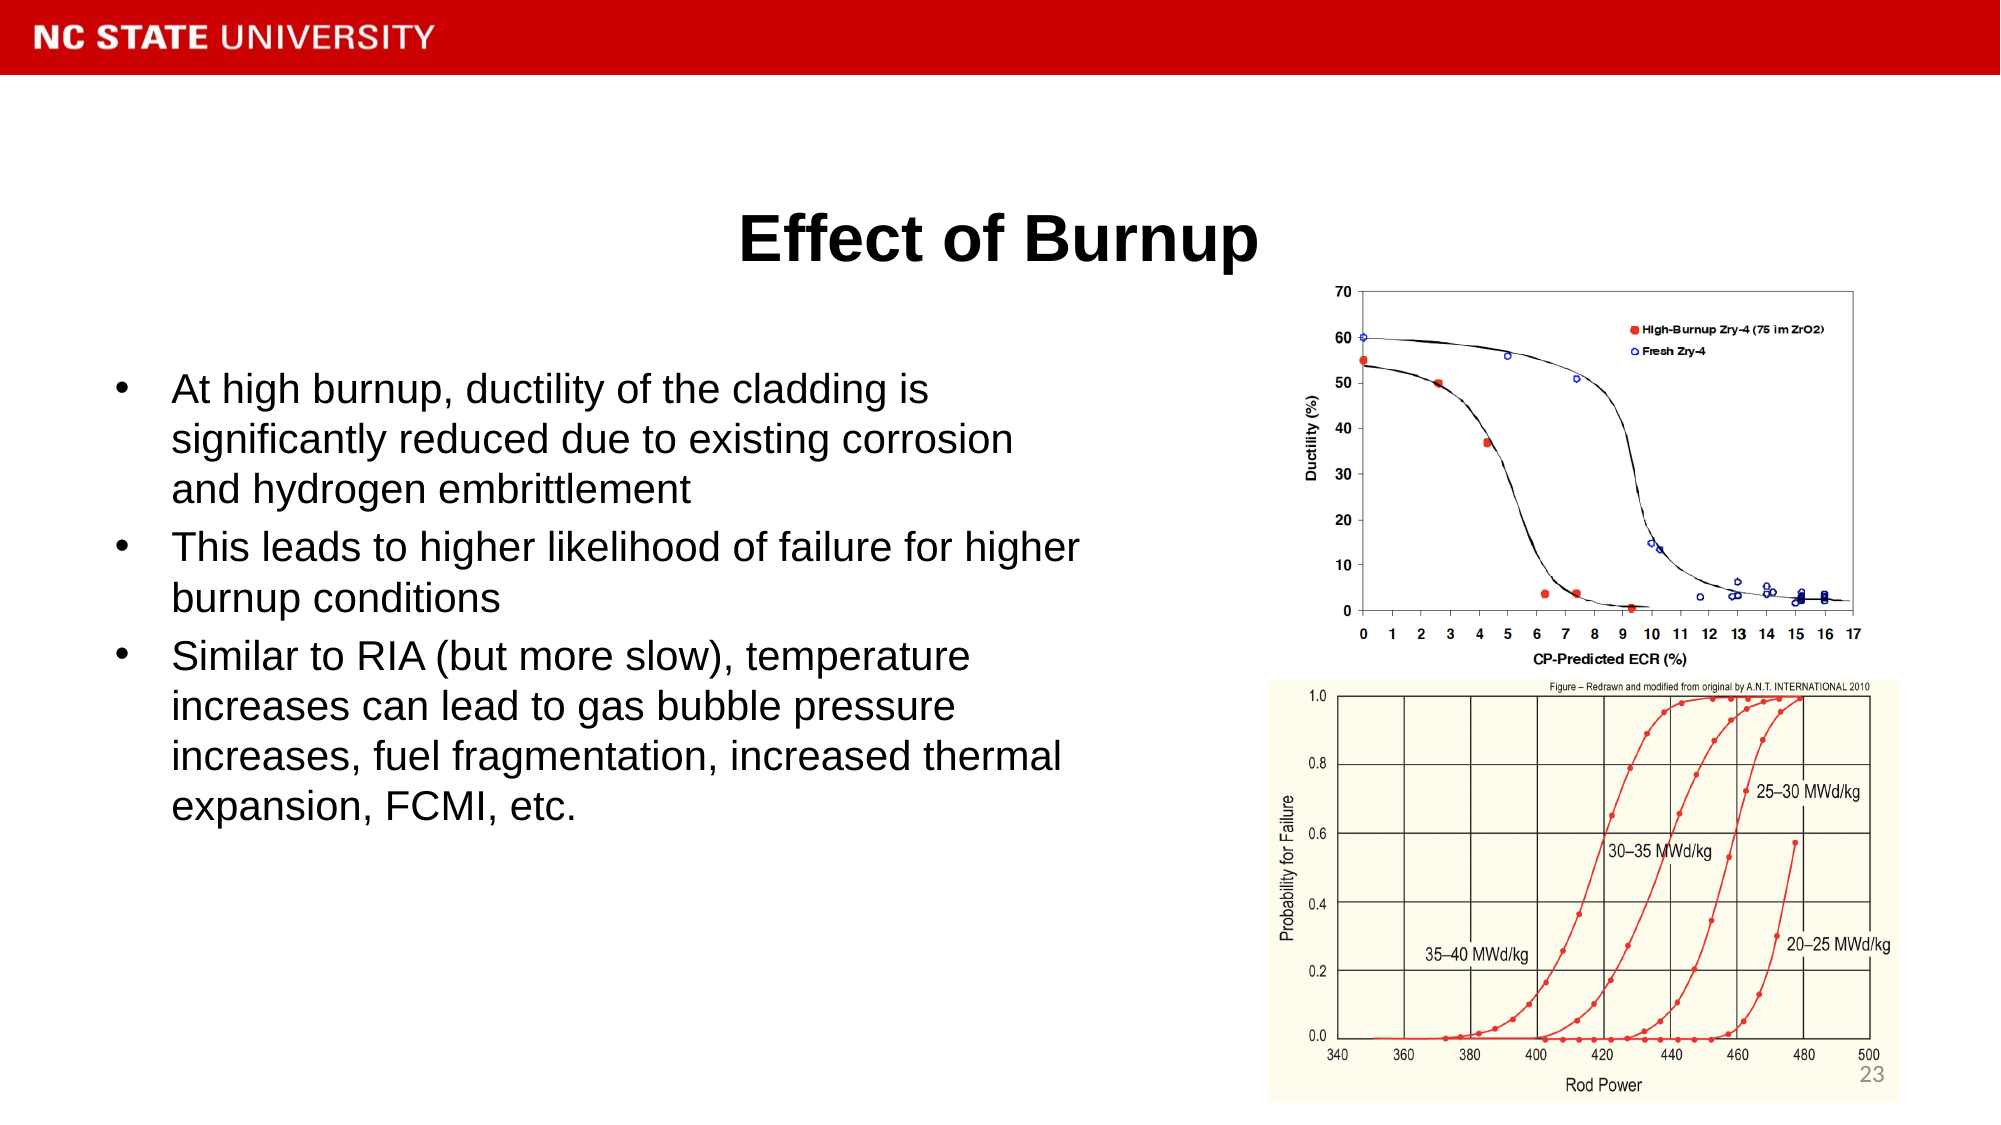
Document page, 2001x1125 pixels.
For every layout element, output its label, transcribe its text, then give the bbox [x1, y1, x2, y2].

list At high burnup, ductility of the cladding is significantly reduced due to existing corrosion and hydrogen embrittlement This leads to higher likelihood of failure for higher burnup conditions Similar to RIA (but more slow), temperature increases can lead to gas bubble pressure increases, fuel fragmentation, increased thermal expansion, FCMI, etc. [99, 354, 1100, 1005]
picture [1268, 273, 1901, 1103]
title Effect of Burnup [99, 147, 1900, 323]
picture [0, 0, 2000, 75]
